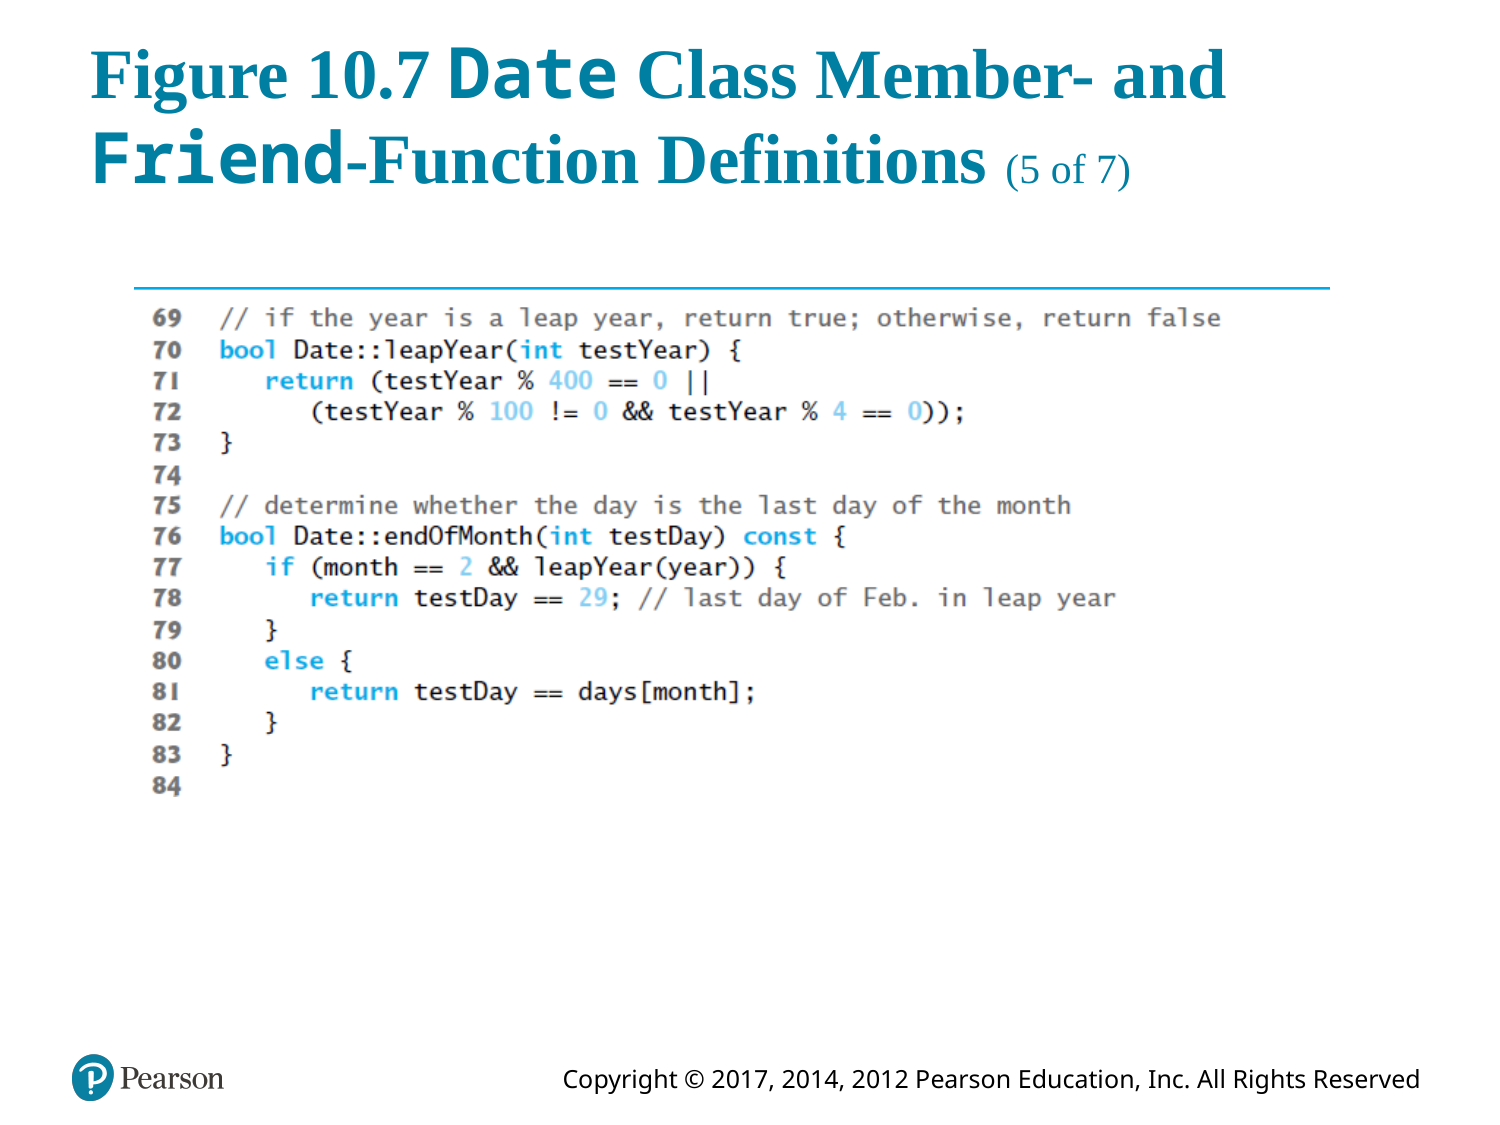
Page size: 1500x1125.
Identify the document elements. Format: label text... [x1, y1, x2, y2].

title Figure 10.7 Date Class Member- and Friend-Function Definitions (5 of 7) [75, 37, 1425, 213]
picture [134, 290, 1330, 797]
picture [72, 1087, 83, 1101]
picture [80, 1063, 106, 1088]
picture [72, 1054, 88, 1070]
picture [98, 1054, 224, 1101]
